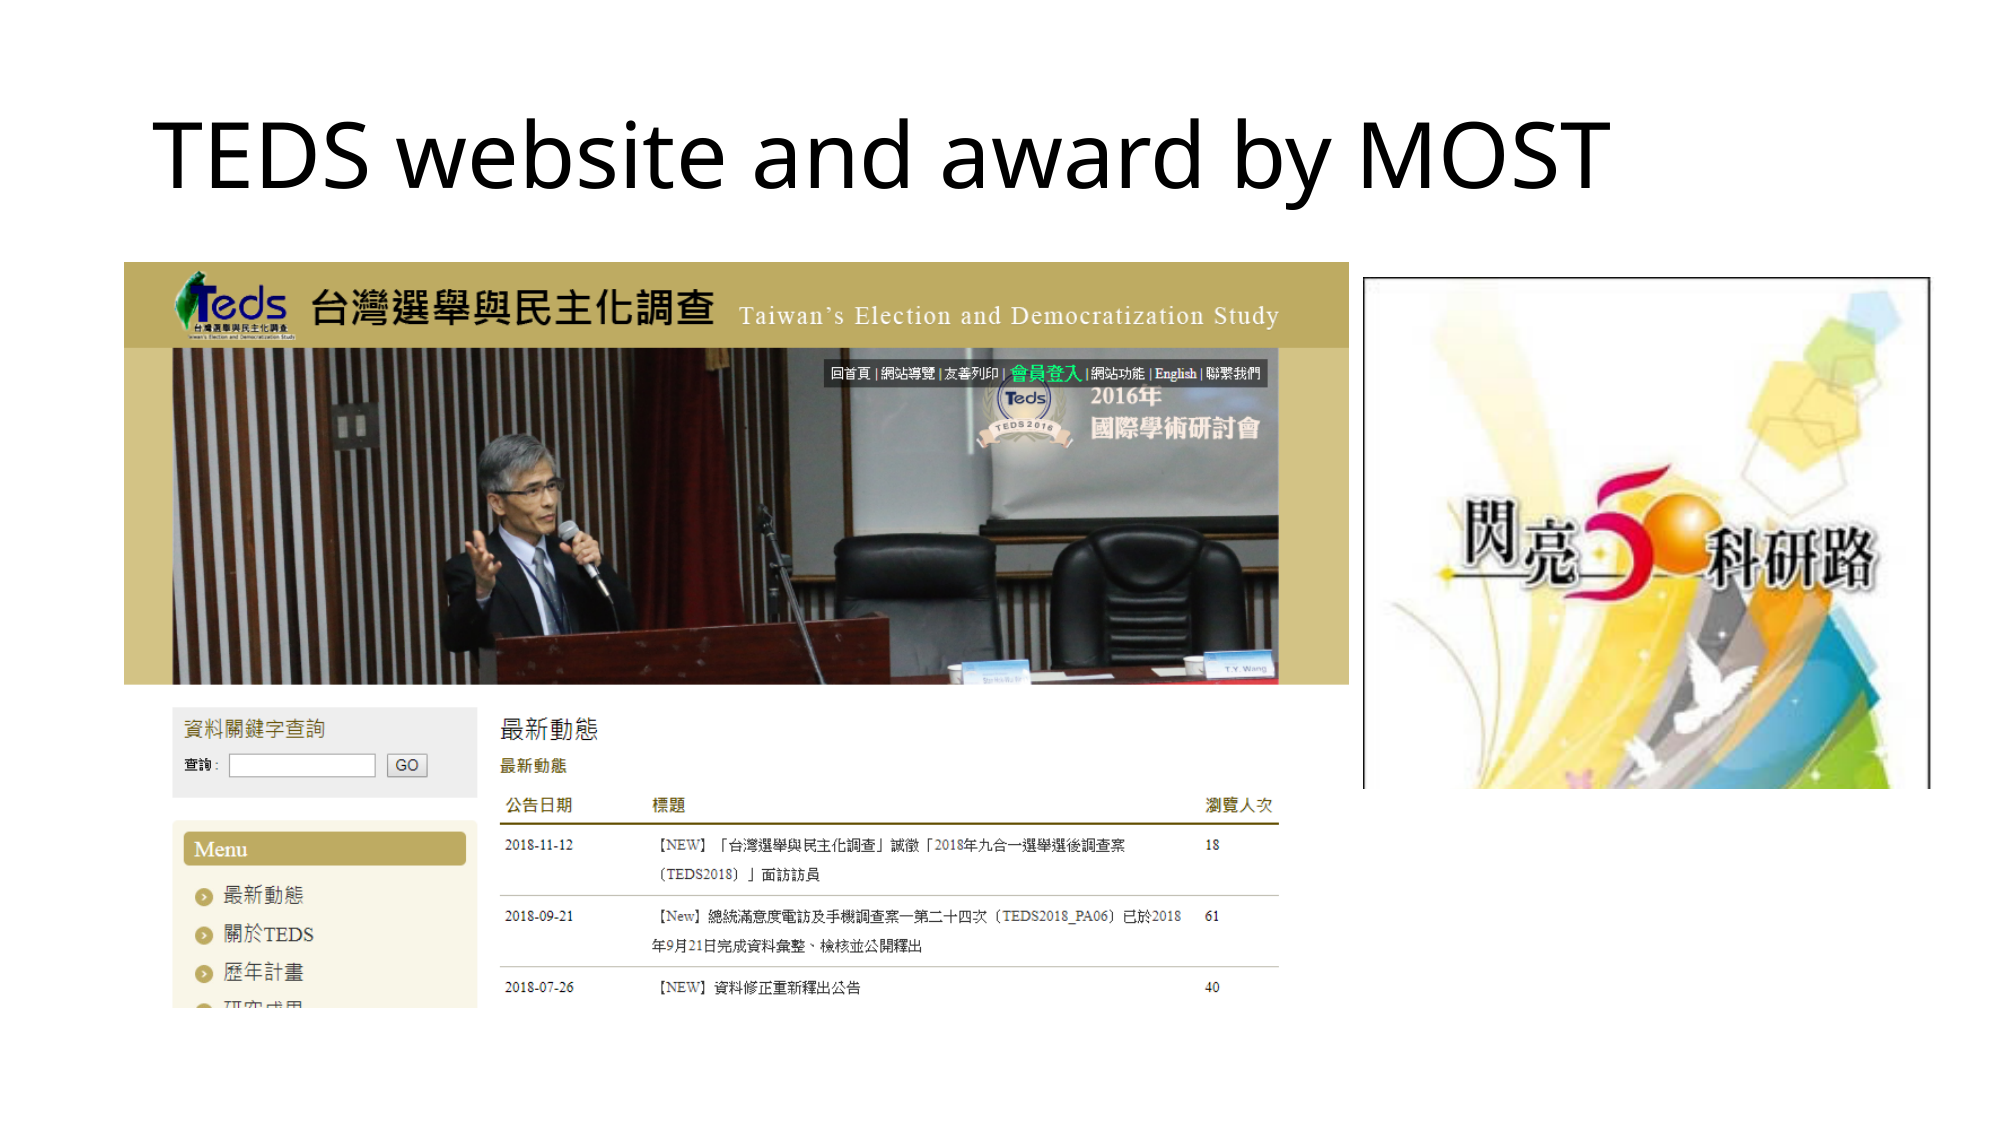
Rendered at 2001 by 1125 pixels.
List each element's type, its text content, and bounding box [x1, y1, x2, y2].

title TEDS website and award by MOST [137, 59, 1863, 257]
picture [1362, 277, 1935, 789]
picture [123, 262, 1349, 1008]
